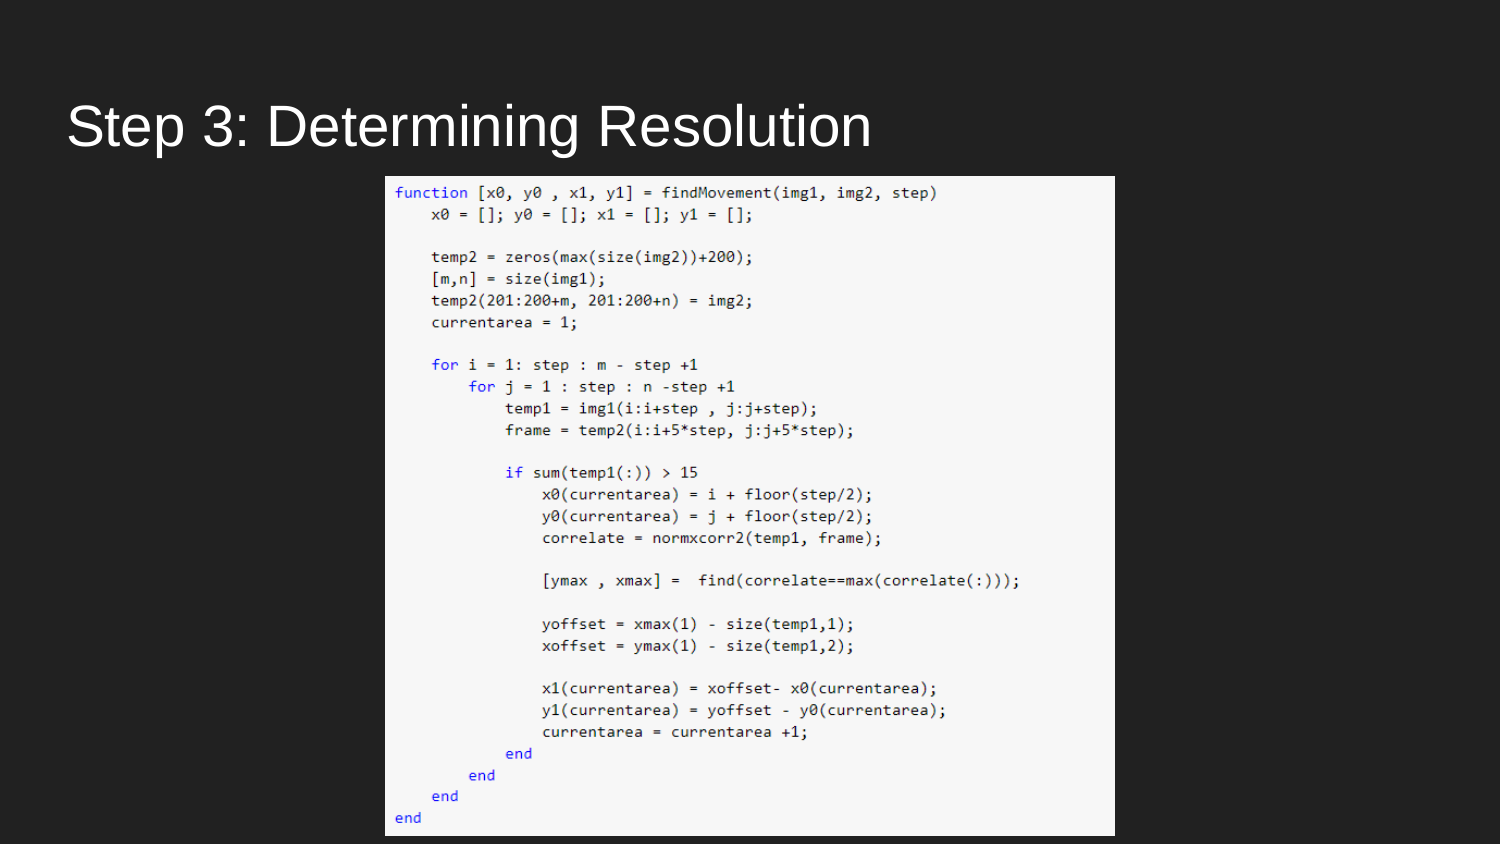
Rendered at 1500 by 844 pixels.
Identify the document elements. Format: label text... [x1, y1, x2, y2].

picture [384, 176, 1115, 836]
title Step 3: Determining Resolution [51, 72, 1449, 167]
